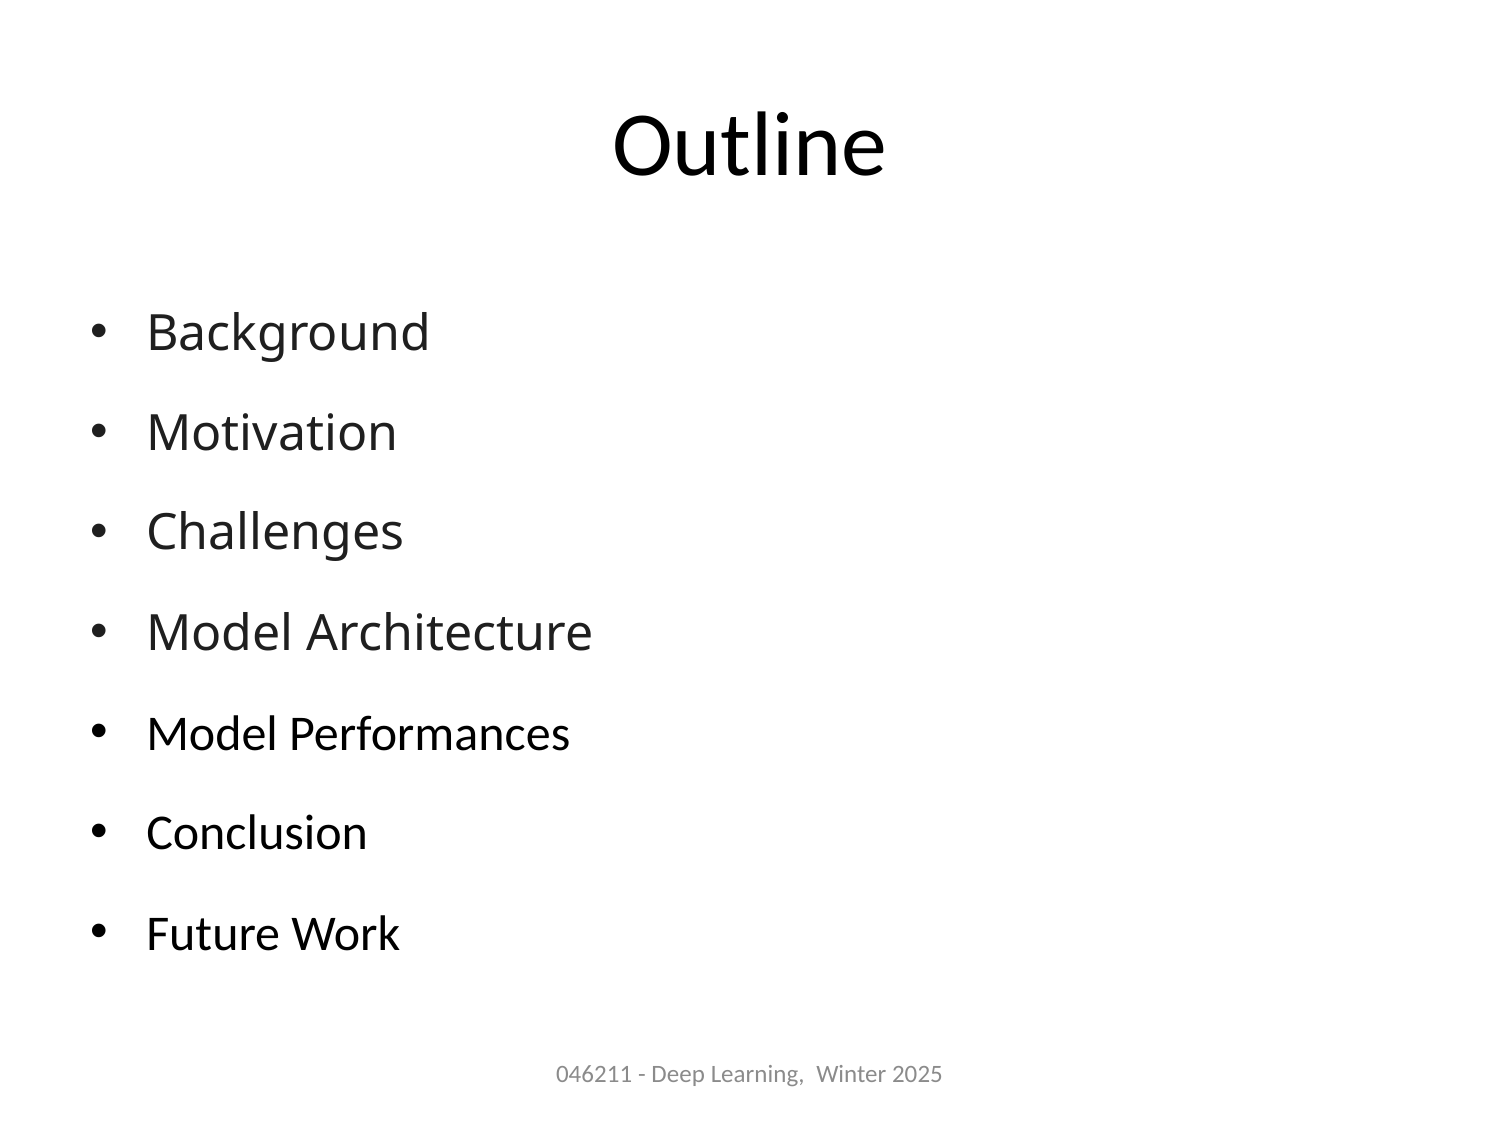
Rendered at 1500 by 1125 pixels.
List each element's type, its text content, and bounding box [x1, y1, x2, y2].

list Background Motivation Challenges Model Architecture Model Performances Conclusion Future Work [75, 262, 1425, 1005]
title Outline [75, 45, 1425, 233]
footer 046211 - Deep Learning, Winter 2025 [512, 1042, 988, 1103]
